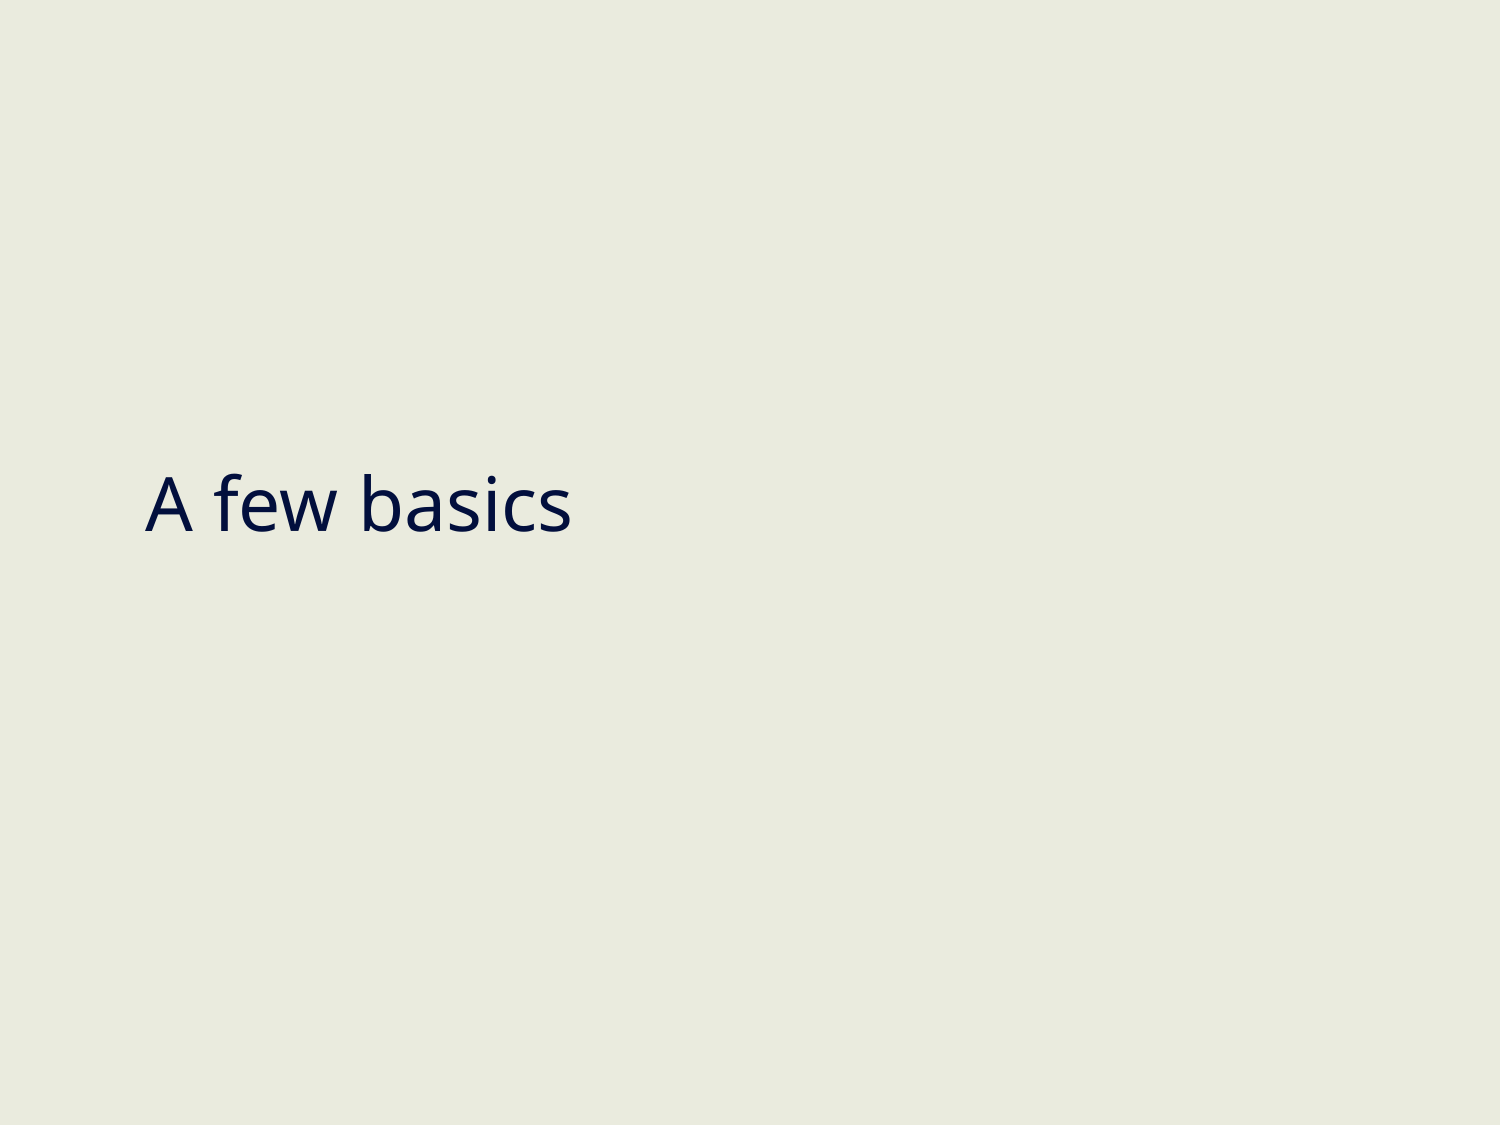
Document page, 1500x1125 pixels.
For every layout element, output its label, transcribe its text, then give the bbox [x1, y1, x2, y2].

title A few basics [75, 407, 1425, 596]
